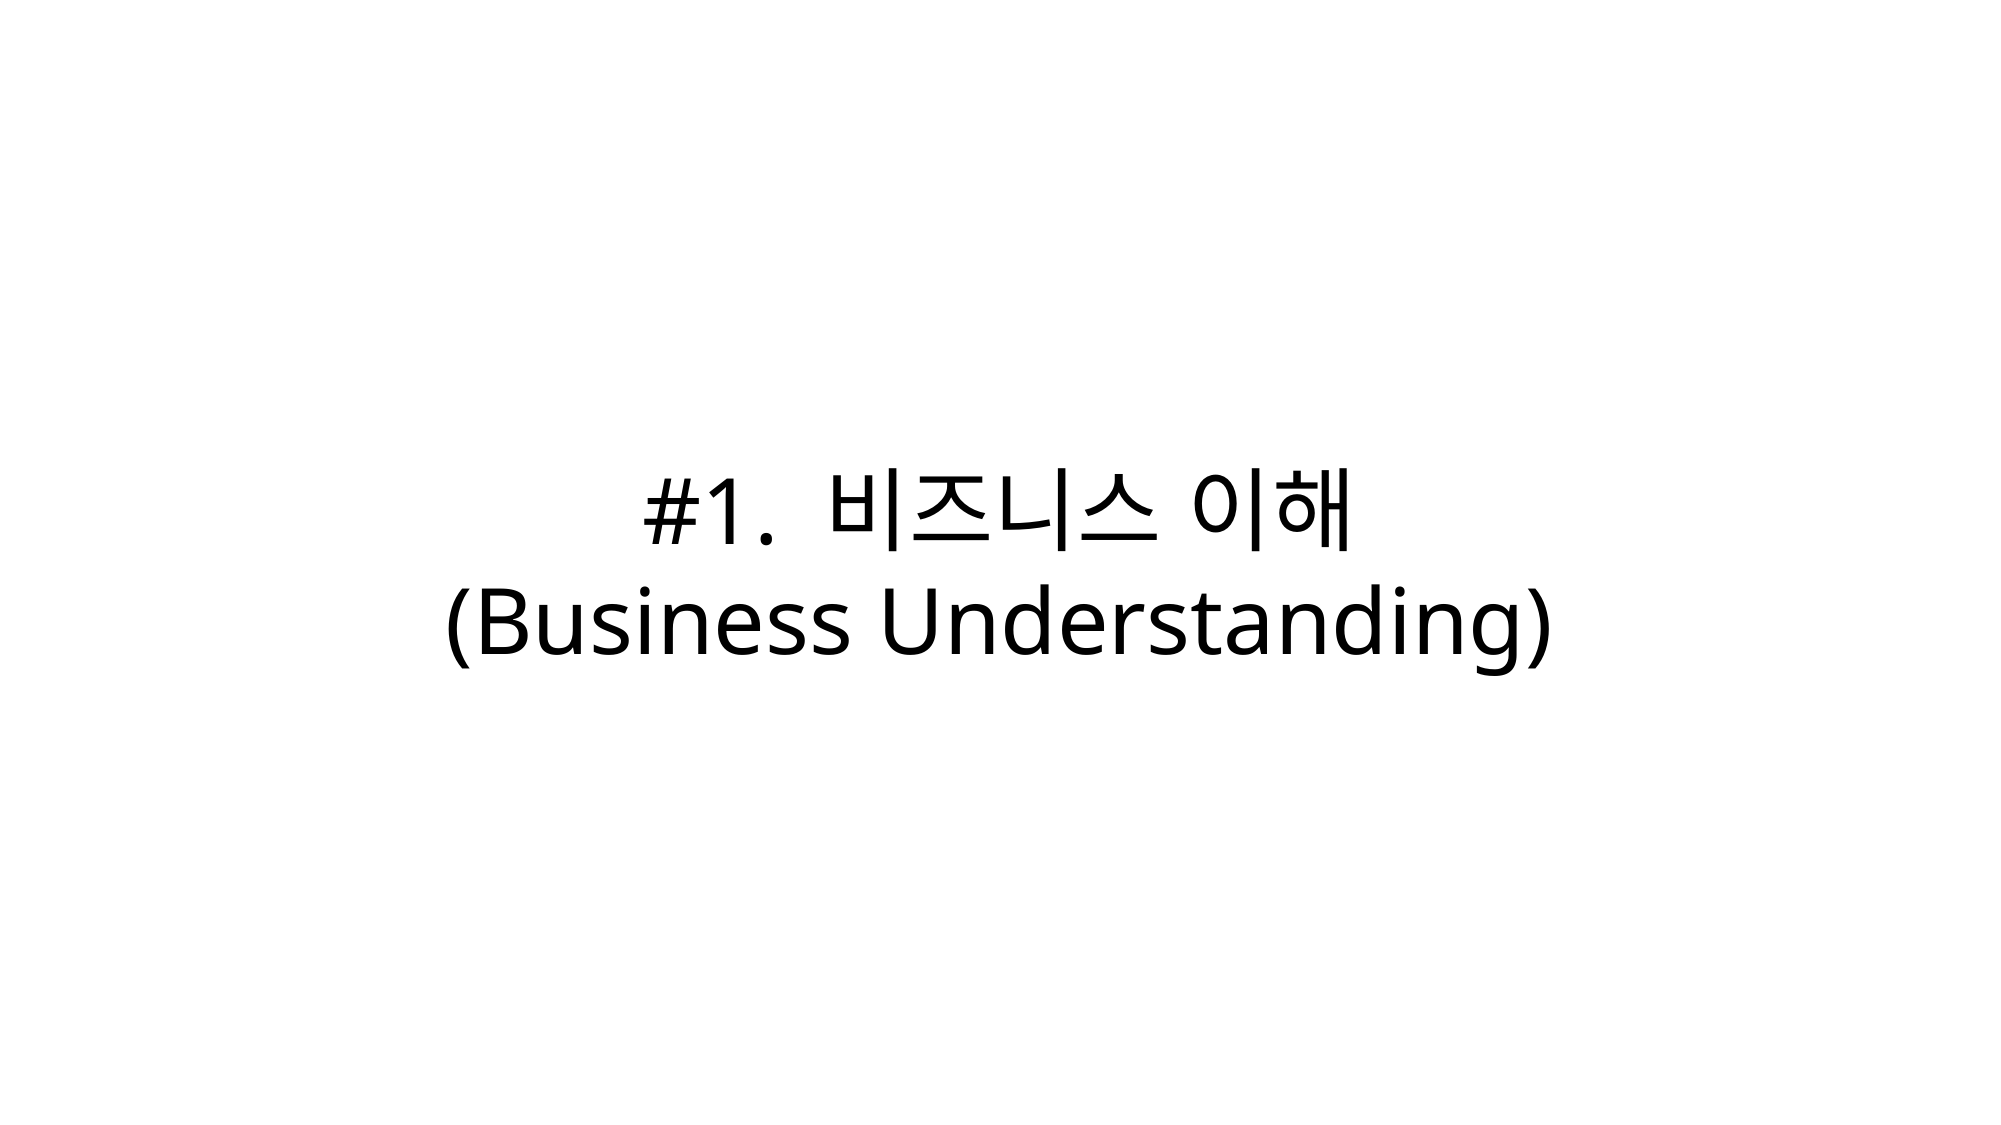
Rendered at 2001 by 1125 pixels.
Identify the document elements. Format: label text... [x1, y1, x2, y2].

text_box #1. 비즈니스 이해 (Business Understanding) [430, 445, 1569, 680]
